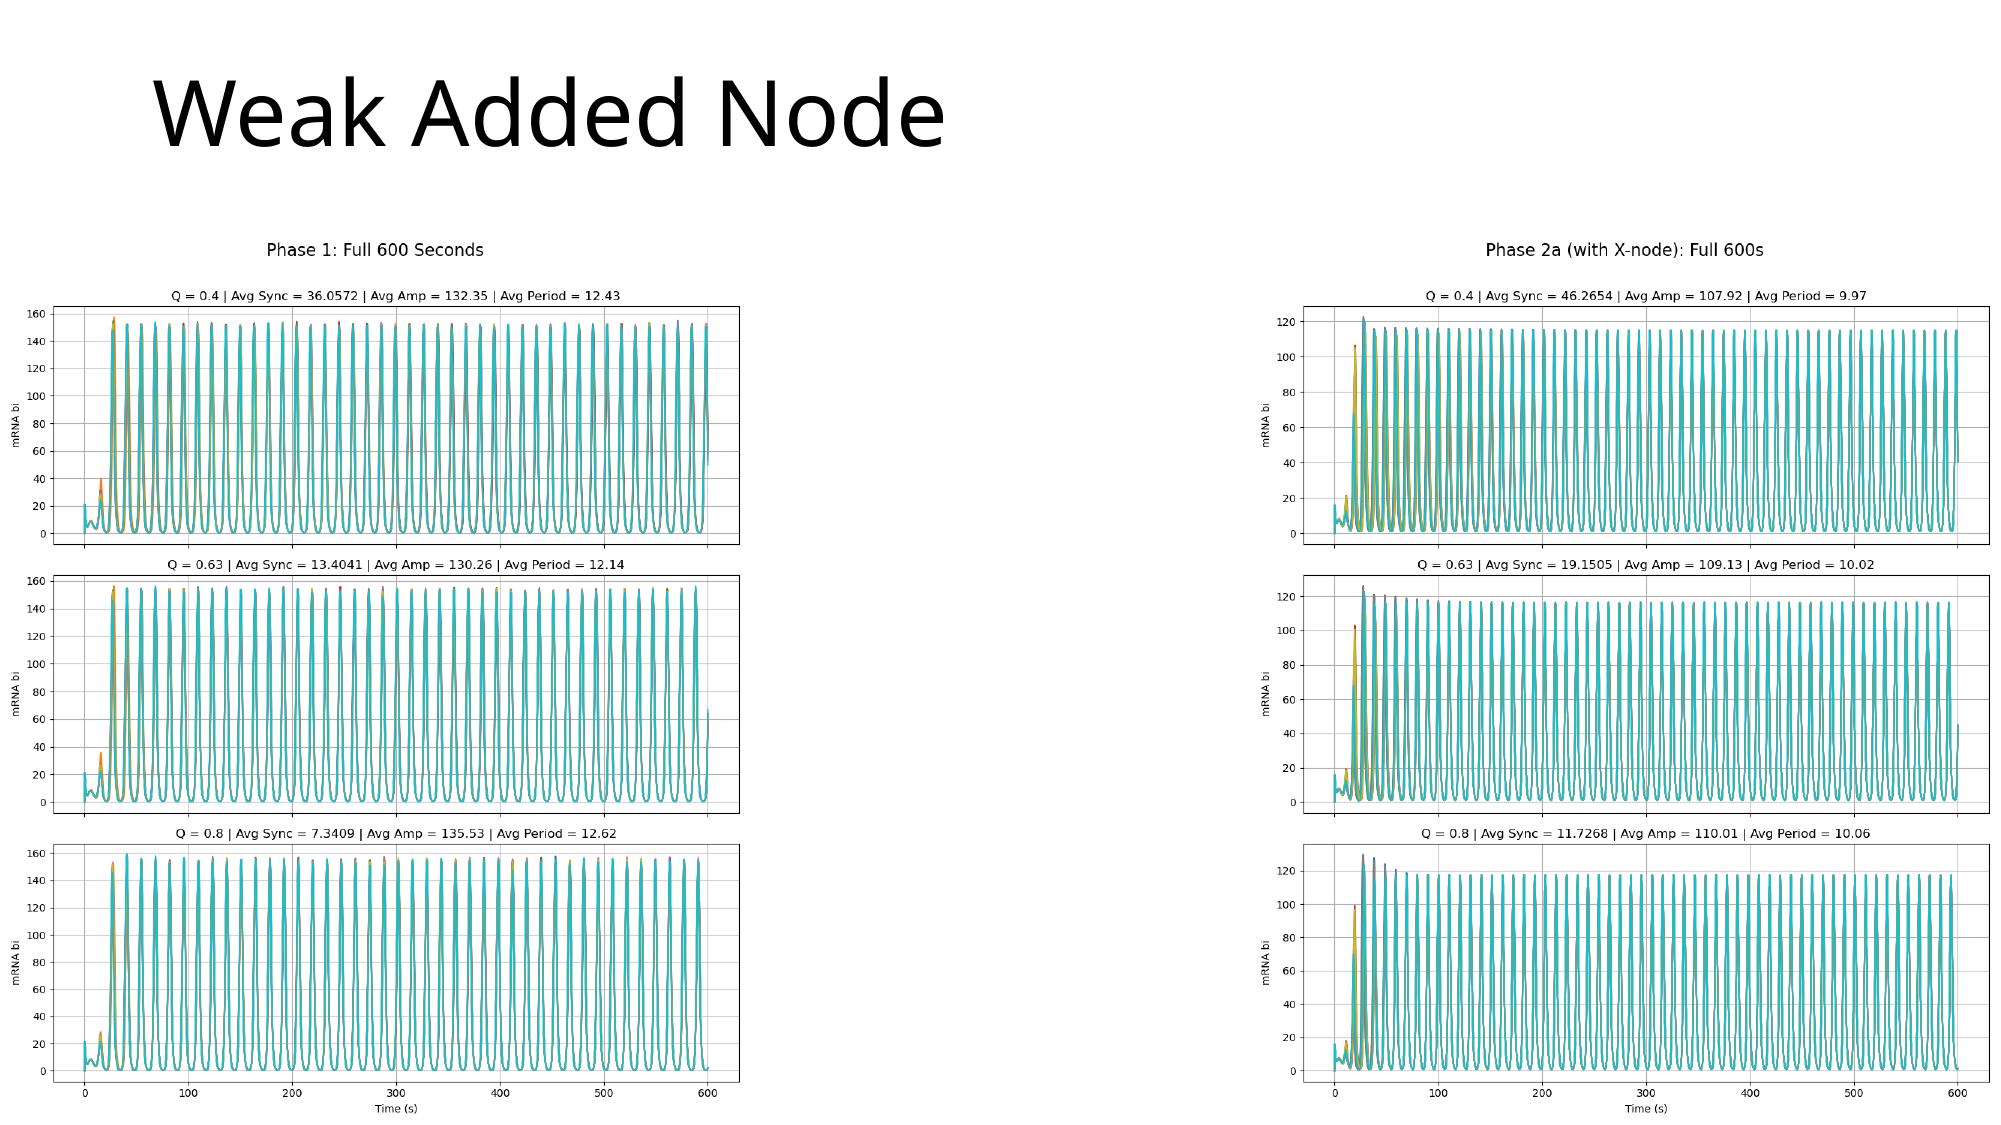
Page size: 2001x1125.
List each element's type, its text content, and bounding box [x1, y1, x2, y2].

picture [0, 224, 751, 1125]
text_box Weak Added Node [137, 59, 1863, 278]
picture [1249, 224, 2000, 1125]
